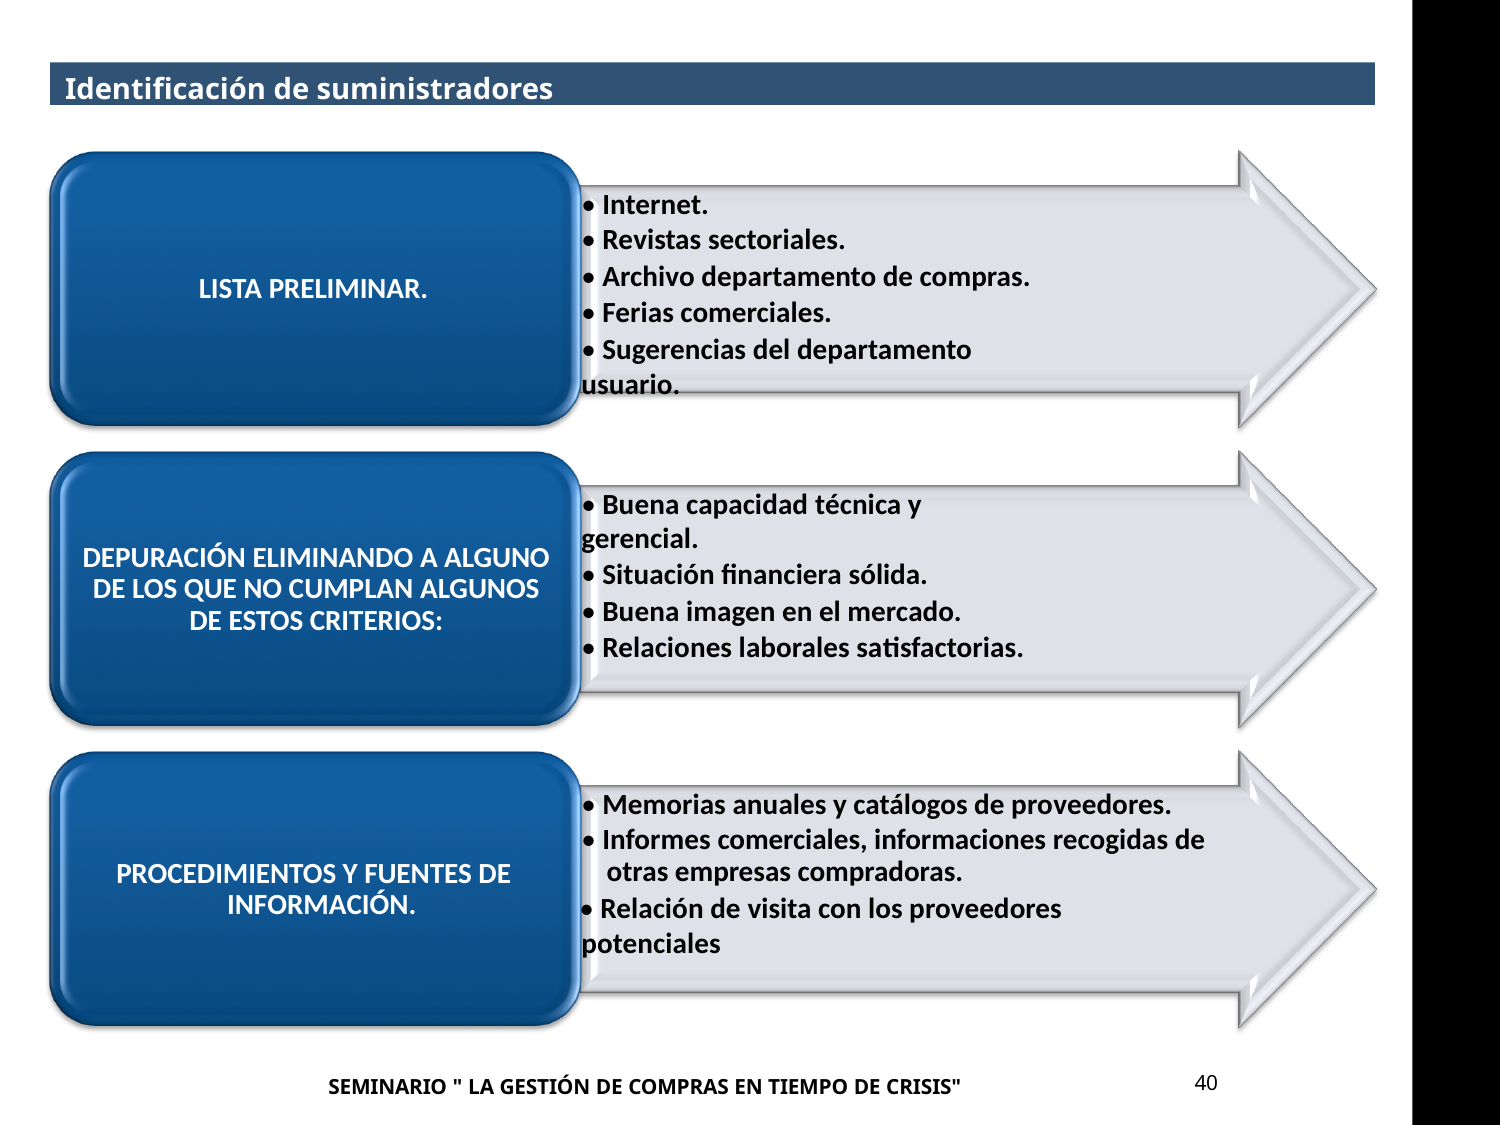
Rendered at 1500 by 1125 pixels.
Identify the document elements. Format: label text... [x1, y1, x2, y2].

text_box Identificación de suministradores [50, 62, 1375, 105]
footer SEMINARIO " LA GESTIÓN DE COMPRAS EN TIEMPO DE CRISIS" [326, 1073, 1008, 1125]
slide_number 33 [1177, 1068, 1224, 1125]
picture [41, 744, 1385, 1040]
picture [41, 444, 1385, 740]
picture [41, 144, 1385, 440]
